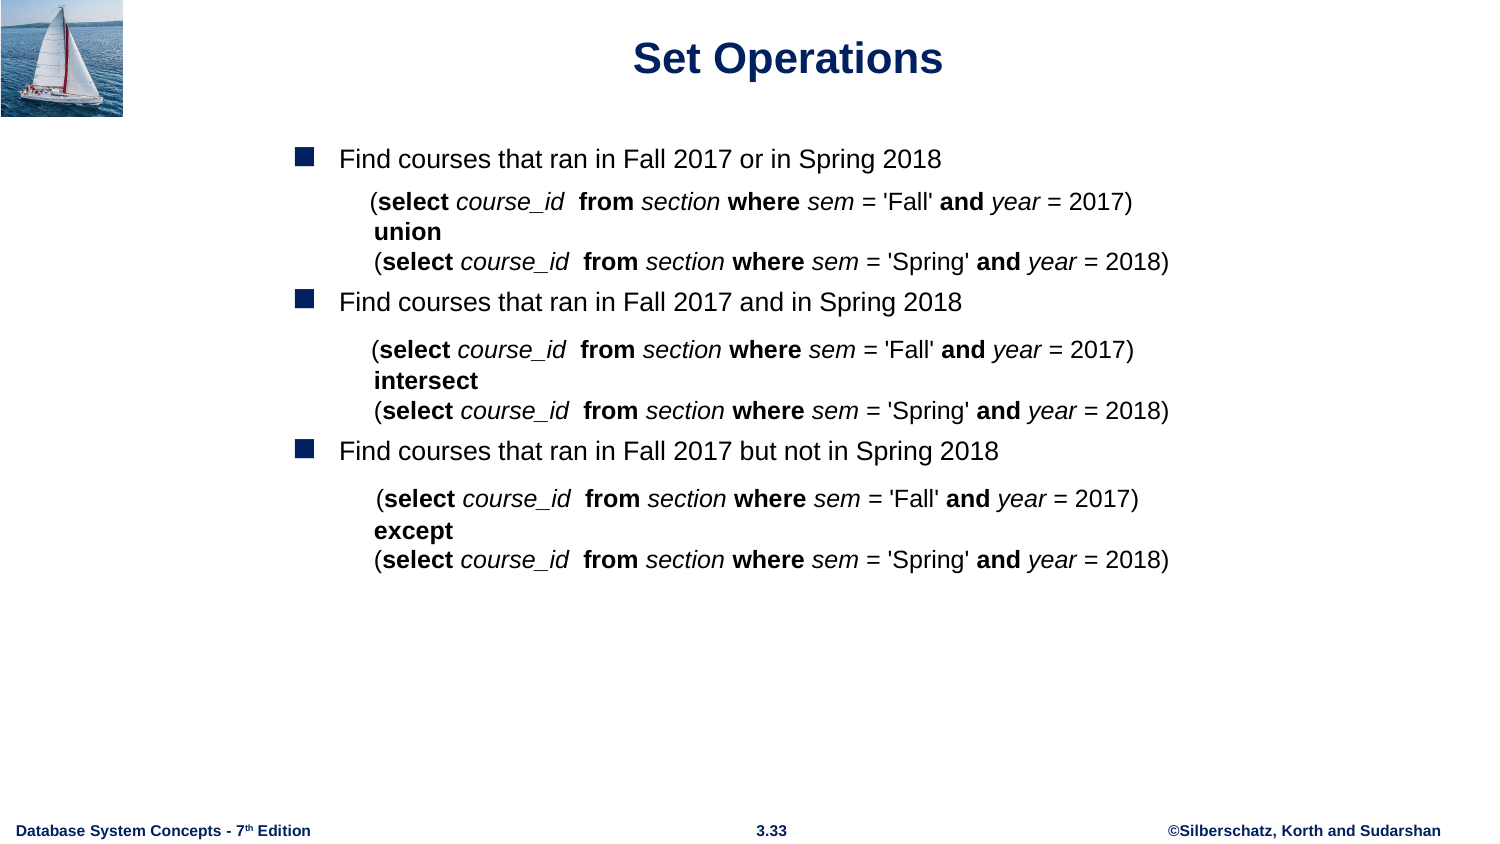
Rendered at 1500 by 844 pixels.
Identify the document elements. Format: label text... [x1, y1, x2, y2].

list Find courses that ran in Fall 2017 or in Spring 2018 (select course_id from section where sem = 'Fall' and year = 2017) union (select course_id from section where sem = 'Spring' and year = 2018) Find courses that ran in Fall 2017 and in Spring 2018 (select course_id from section where sem = 'Fall' and year = 2017) intersect (select course_id from section where sem = 'Spring' and year = 2018) Find courses that ran in Fall 2017 but not in Spring 2018 (select course_id from section where sem = 'Fall' and year = 2017) except (select course_id from section where sem = 'Spring' and year = 2018) [282, 134, 1226, 739]
picture [0, 0, 123, 117]
title Set Operations [125, 14, 1452, 90]
